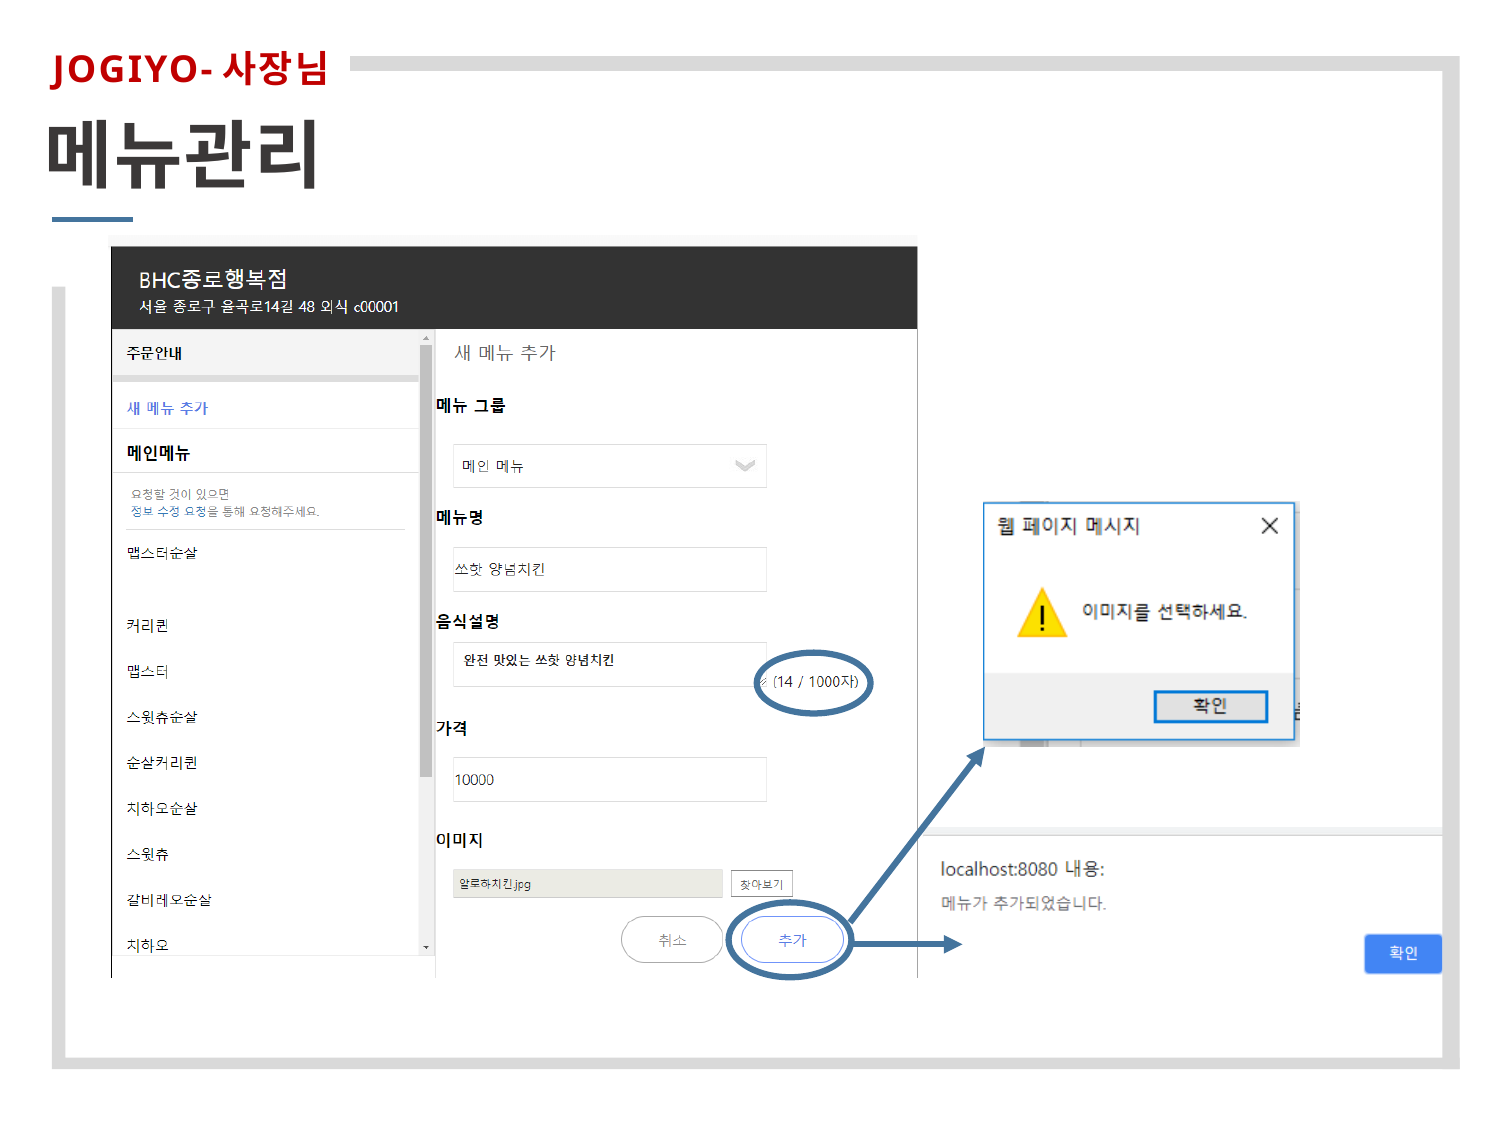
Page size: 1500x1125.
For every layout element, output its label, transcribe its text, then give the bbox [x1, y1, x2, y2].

text_box [349, 55, 1461, 1070]
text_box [849, 746, 986, 923]
text_box JOGIYO-사장님 [37, 42, 361, 107]
picture [983, 501, 1300, 747]
picture [922, 827, 1455, 987]
text_box [51, 286, 1441, 1070]
picture [108, 235, 918, 978]
text_box 메뉴관리 [29, 111, 477, 206]
